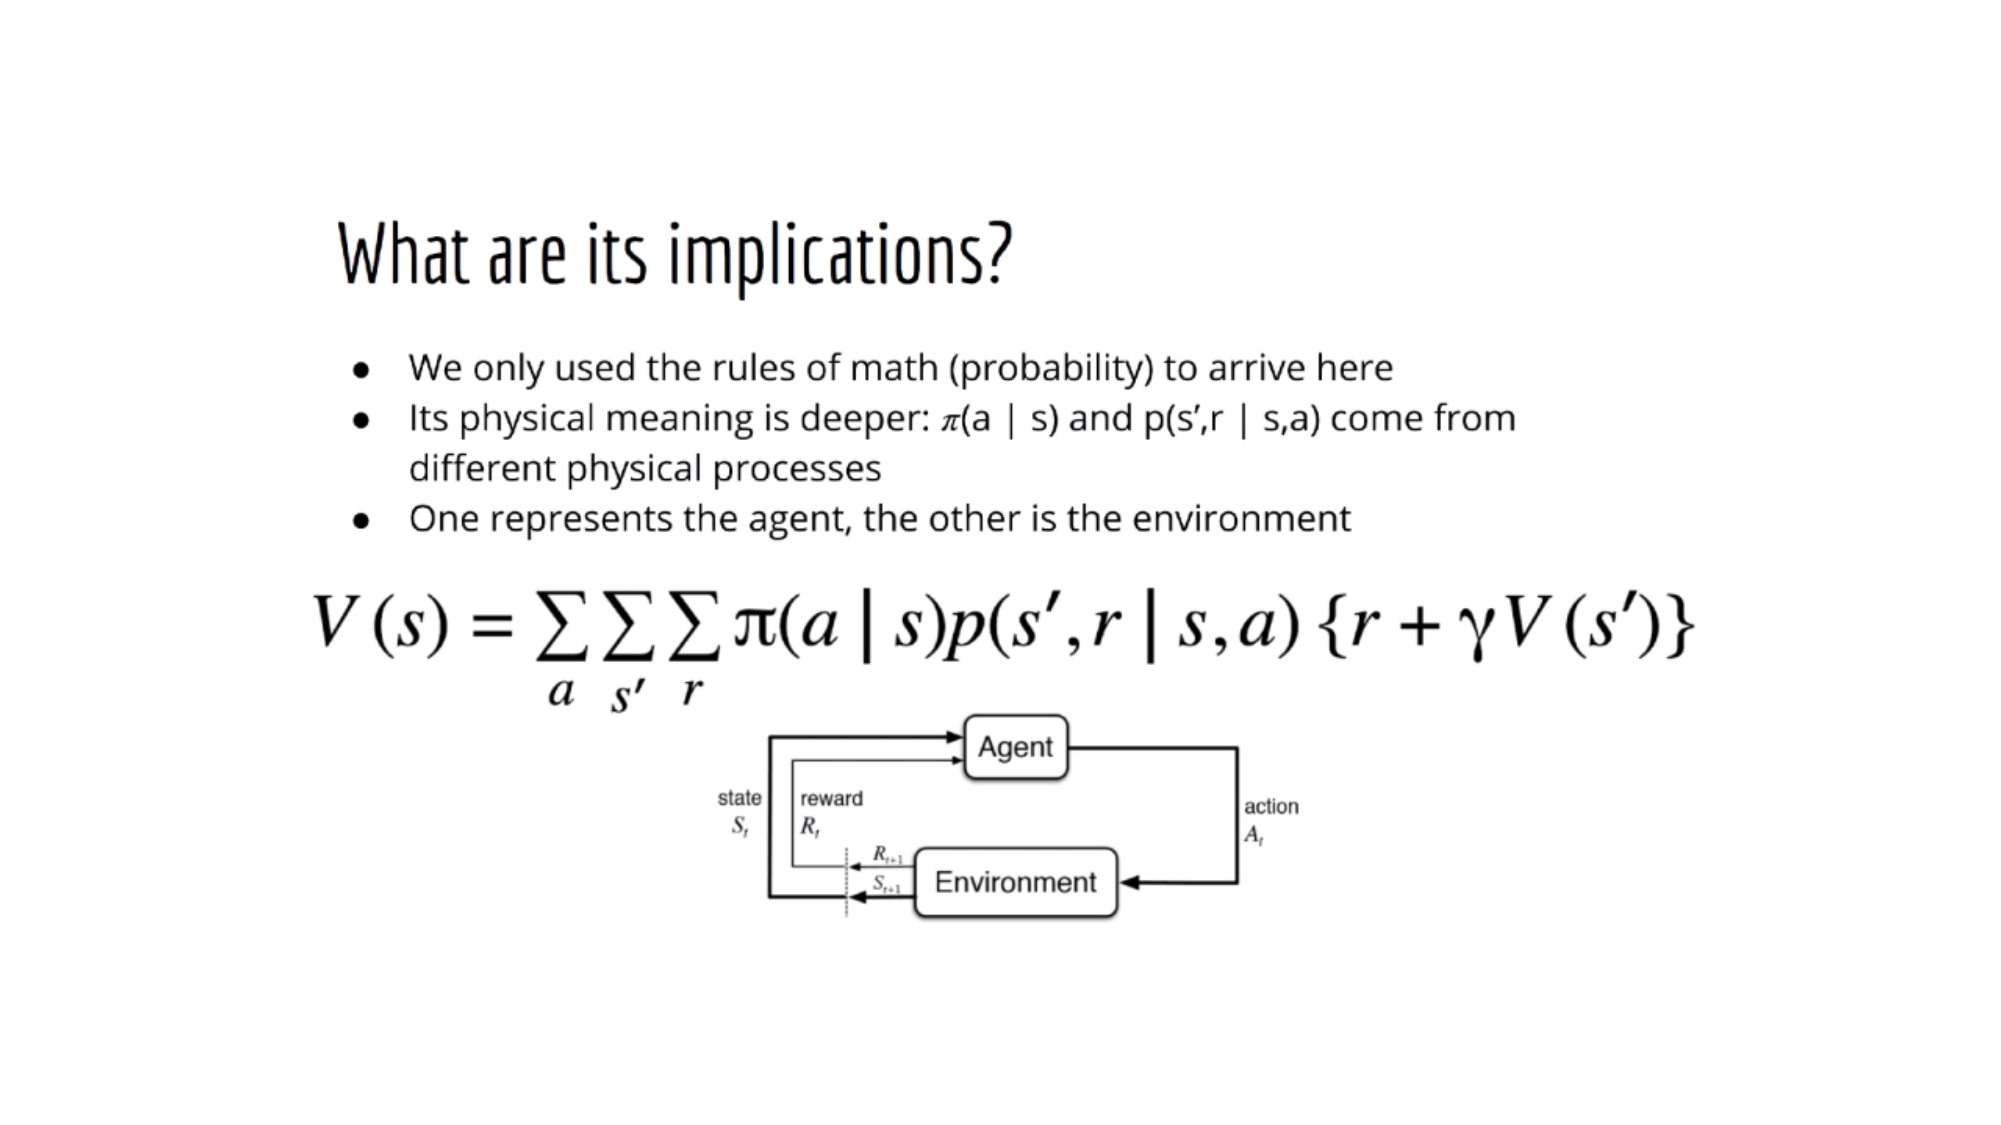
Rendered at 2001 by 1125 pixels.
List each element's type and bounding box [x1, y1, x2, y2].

picture [287, 196, 1713, 929]
